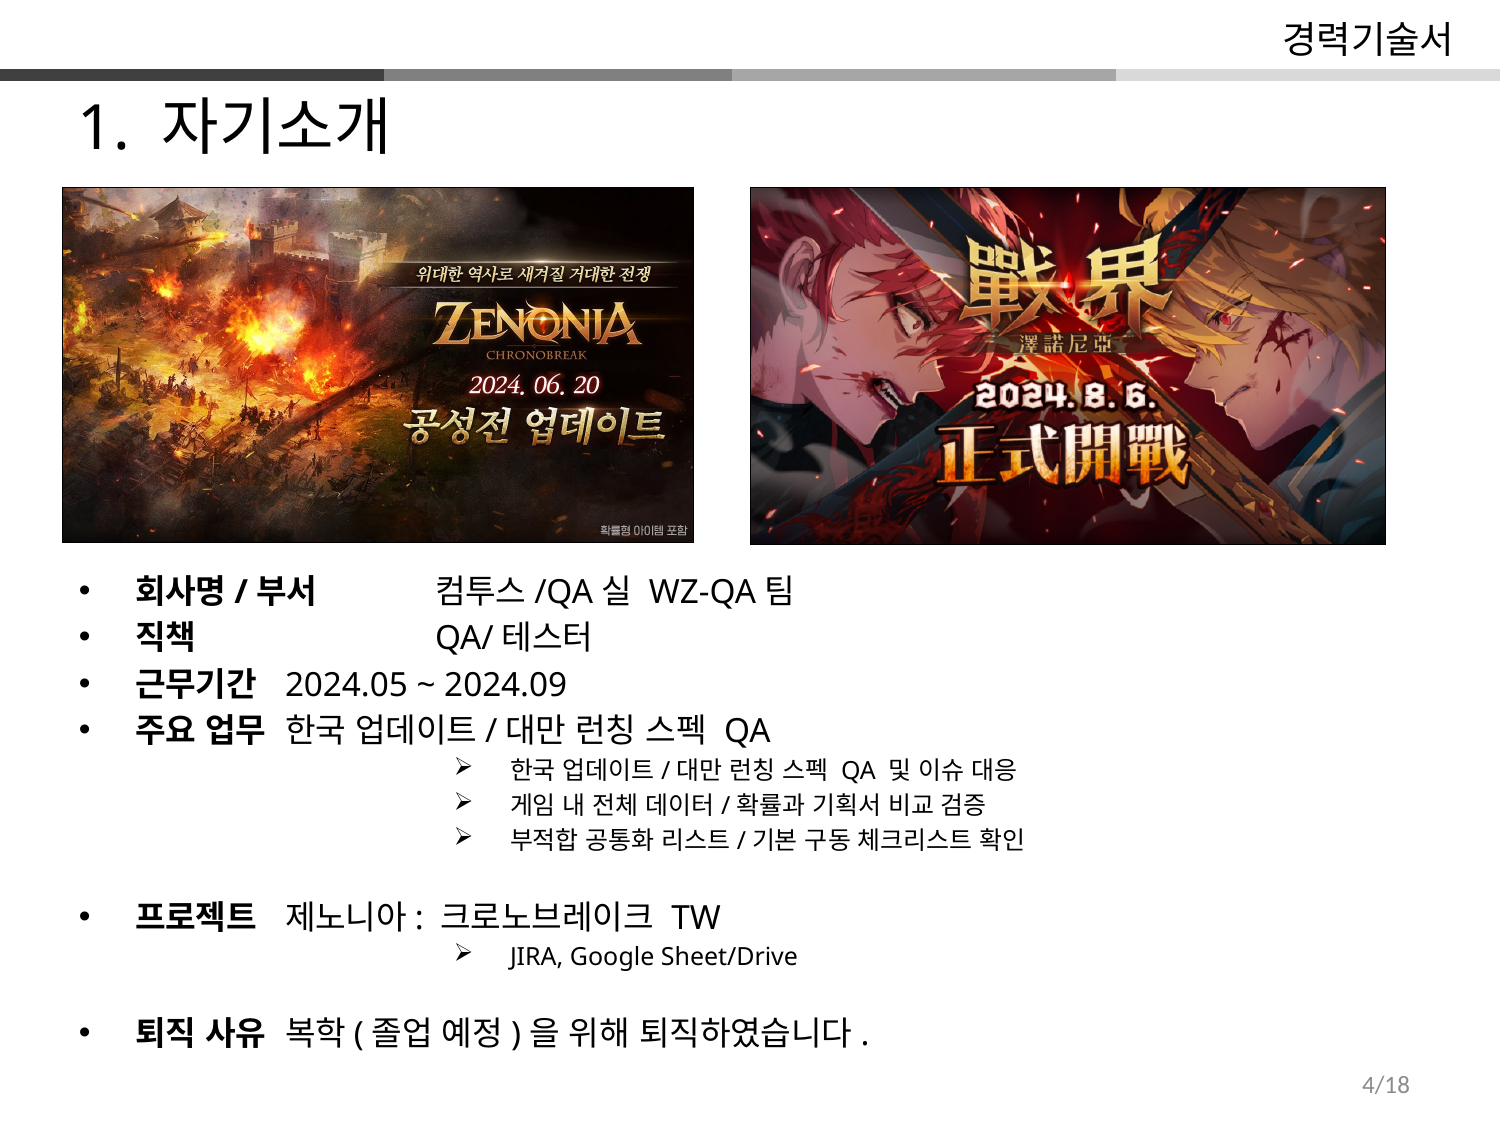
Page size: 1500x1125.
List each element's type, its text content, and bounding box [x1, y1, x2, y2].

text_box 4/18 [1074, 1061, 1425, 1107]
picture [749, 187, 1387, 545]
text_box 1. 자기소개 [62, 87, 1413, 163]
picture [61, 187, 694, 543]
text_box 회사명/부서 컴투스/QA실 WZ-QA팀 직책 QA/테스터 근무기간 2024.05 ~ 2024.09 주요 업무 한국 업데이트/대만 런칭 스펙 QA 한국 업데이트/대만 런칭 스펙 QA 및 이슈 대응 게임 내 전체 데이터/확률과 기획서 비교 검증 부적합 공통화 리스트/기본 구동 체크리스트 확인 프로젝트 제노니아: 크로노브레이크 TW JIRA, Google Sheet/Drive 퇴직 사유 복학(졸업 예정)을 위해 퇴직하였습니다. [63, 562, 1413, 1088]
text_box [62, 187, 1438, 1041]
text_box 경력기술서 [1254, 9, 1470, 69]
